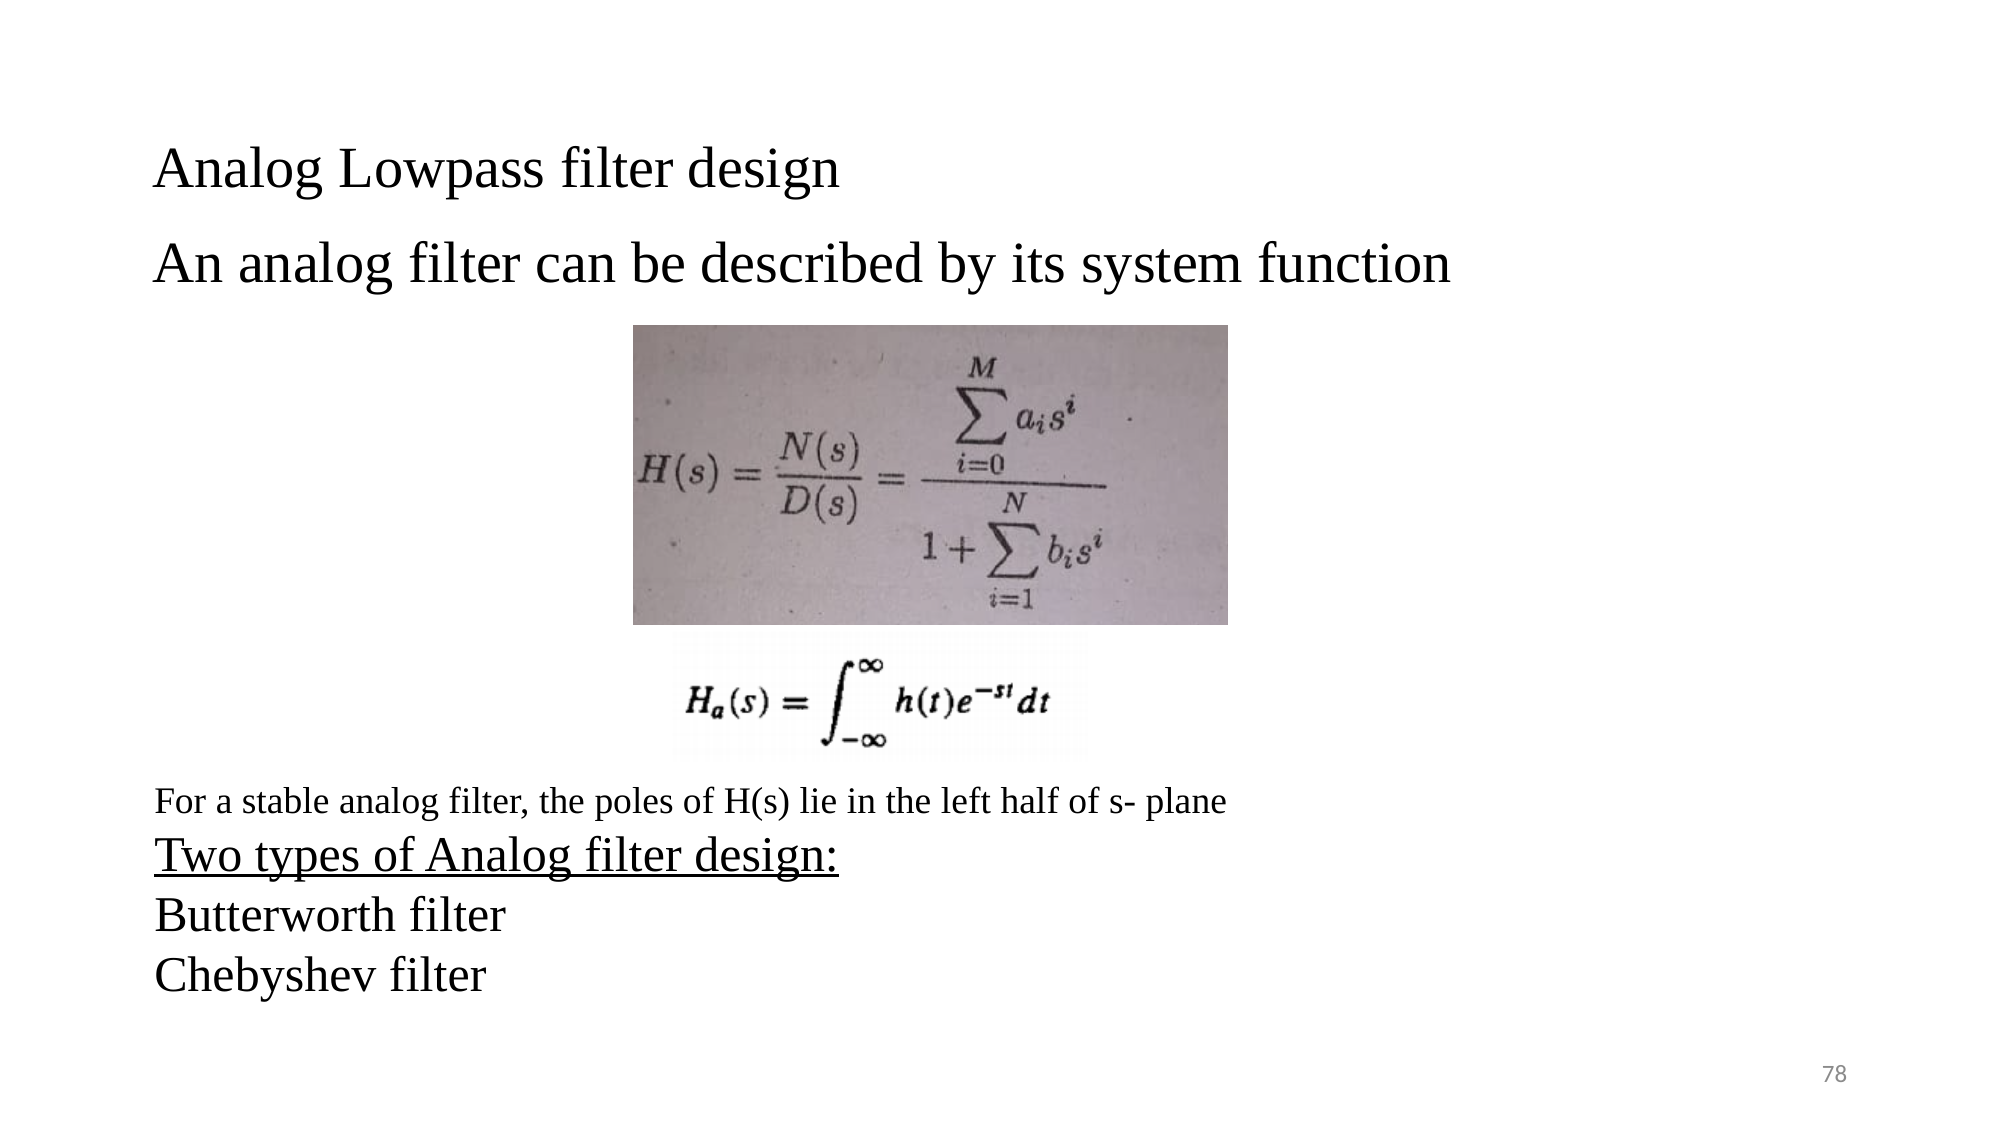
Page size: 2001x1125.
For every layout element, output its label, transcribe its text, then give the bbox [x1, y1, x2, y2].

picture [672, 631, 1088, 762]
slide_number 78 [1412, 1042, 1863, 1103]
title Analog Lowpass filter design [137, 59, 1863, 225]
list An analog filter can be described by its system function [137, 225, 1863, 939]
picture [633, 325, 1228, 625]
text_box For a stable analog filter, the poles of H(s) lie in the left half of s- plane Two types of Analog filter design: Butterworth filter Chebyshev filter [139, 768, 1244, 1009]
